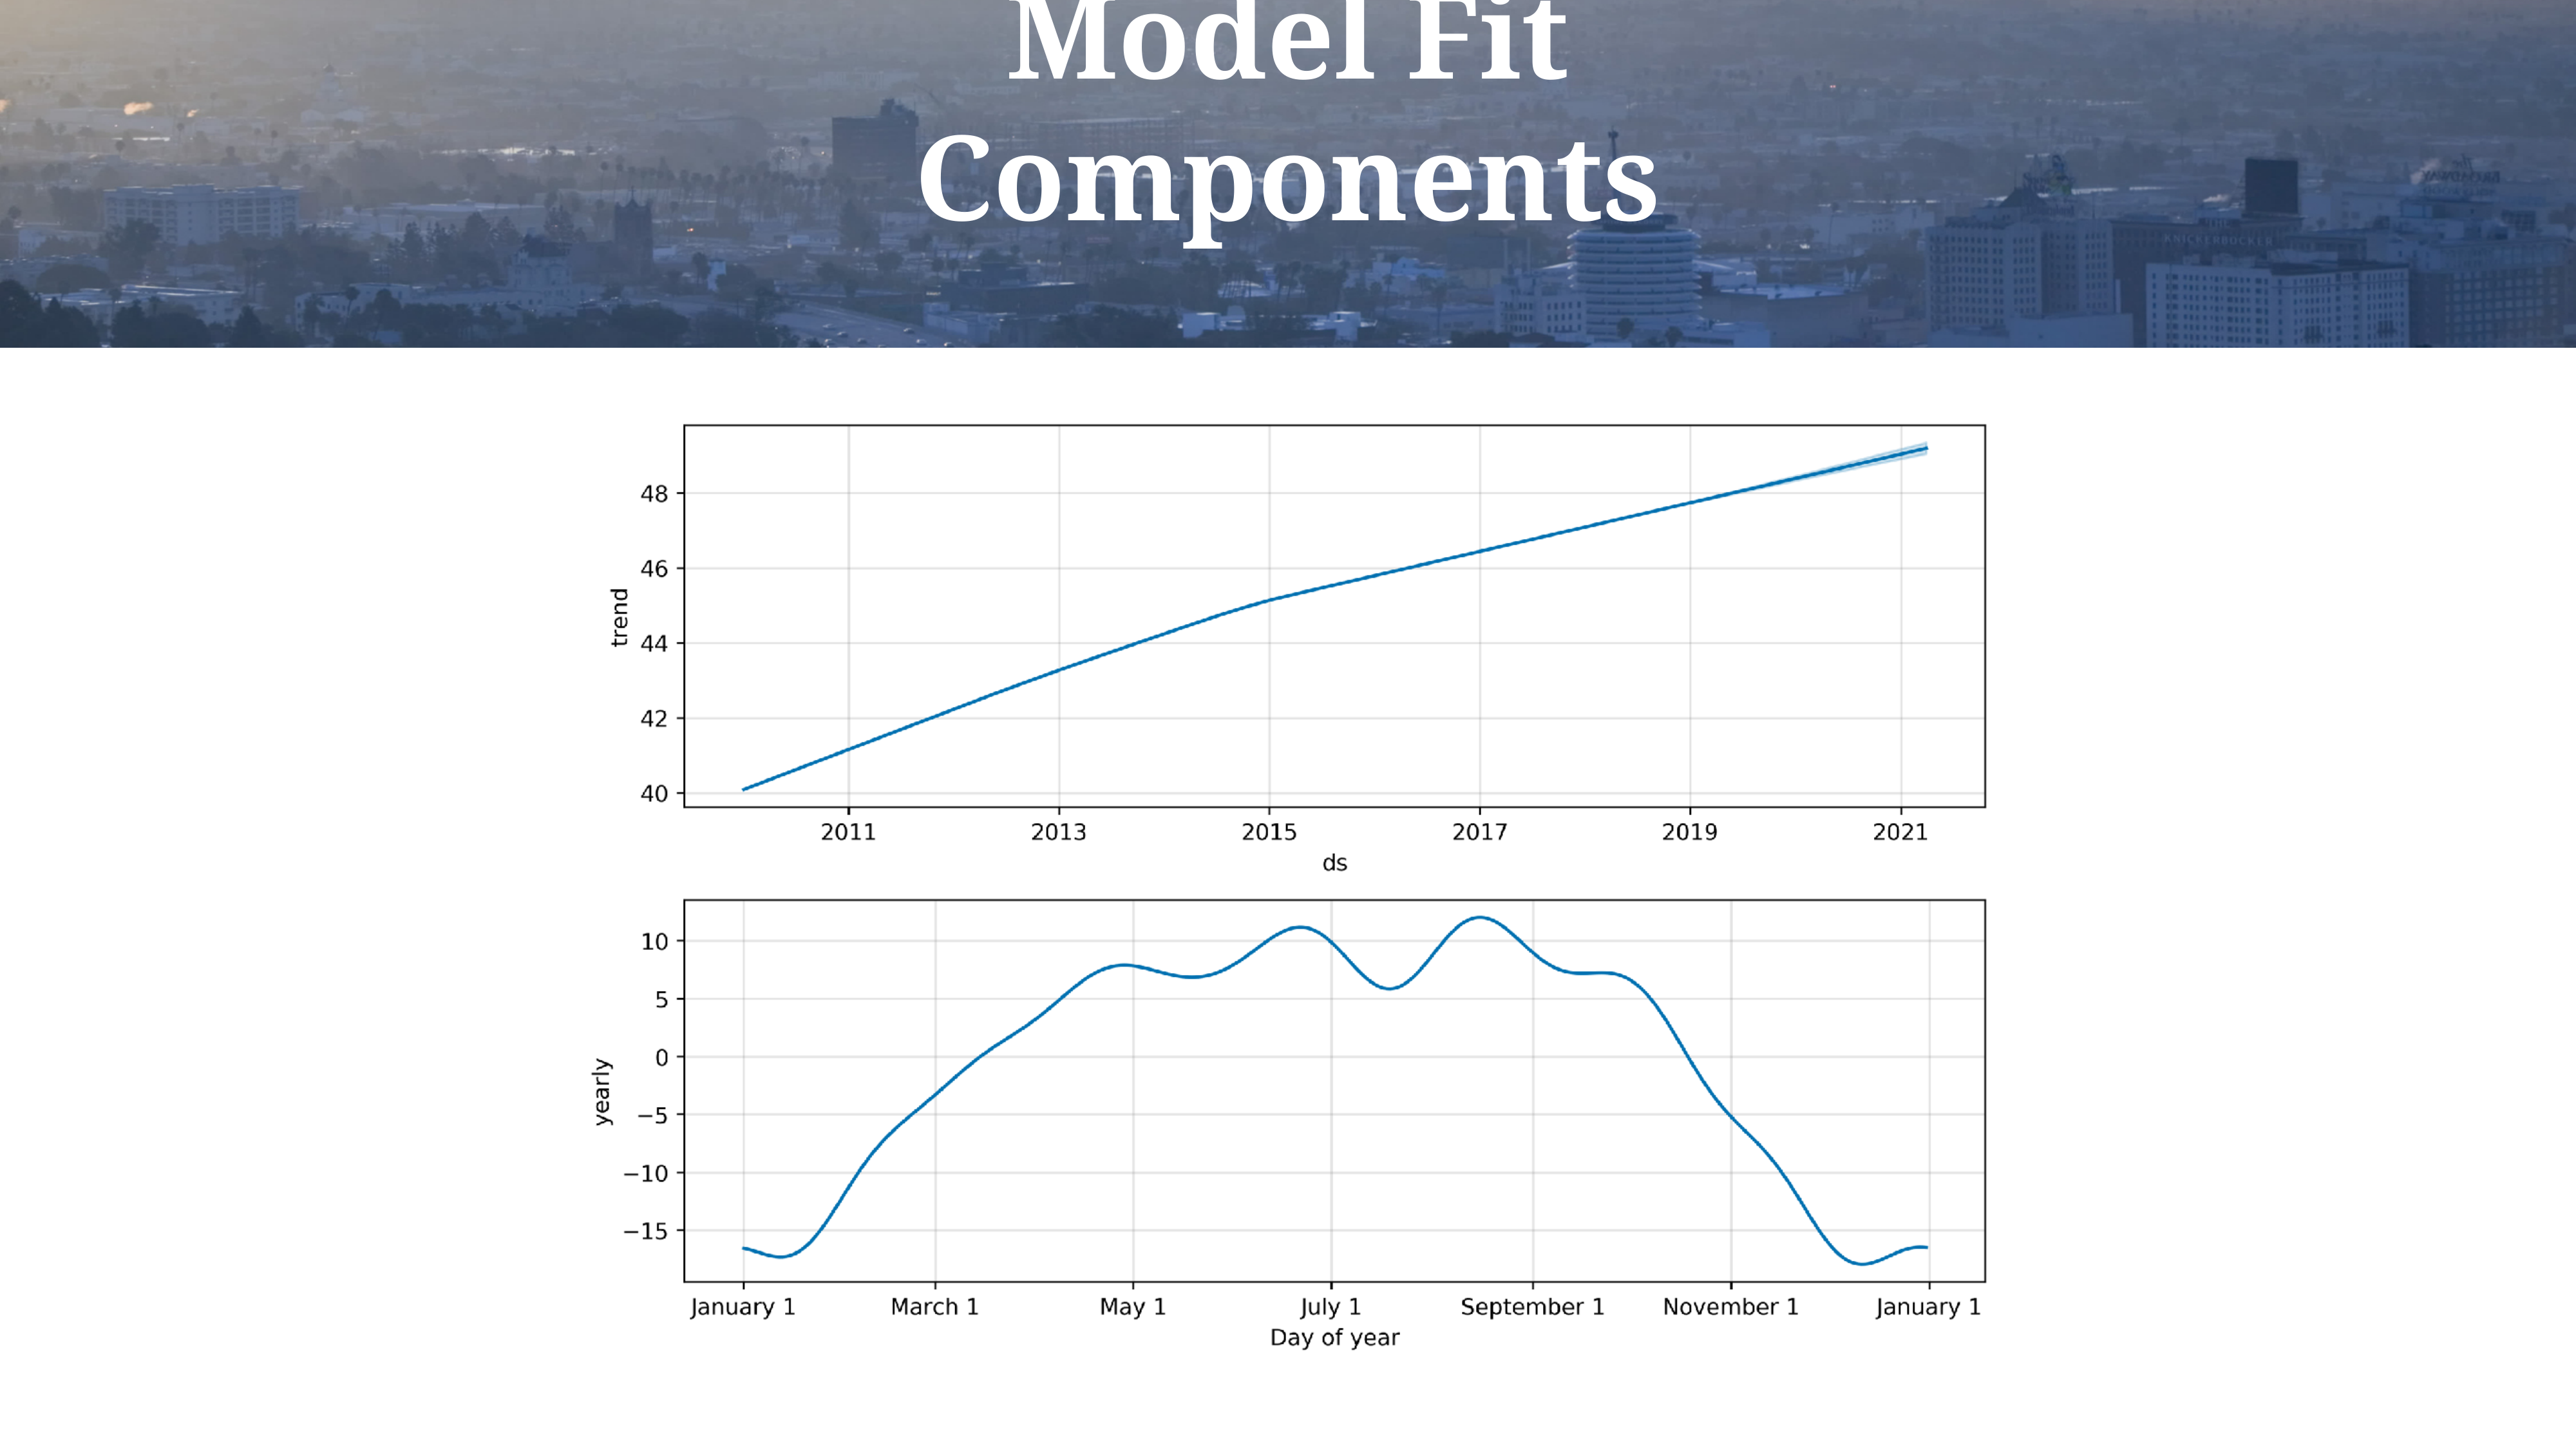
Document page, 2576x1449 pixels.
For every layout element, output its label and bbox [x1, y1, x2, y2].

picture [575, 408, 2001, 1363]
picture [0, 0, 2576, 348]
